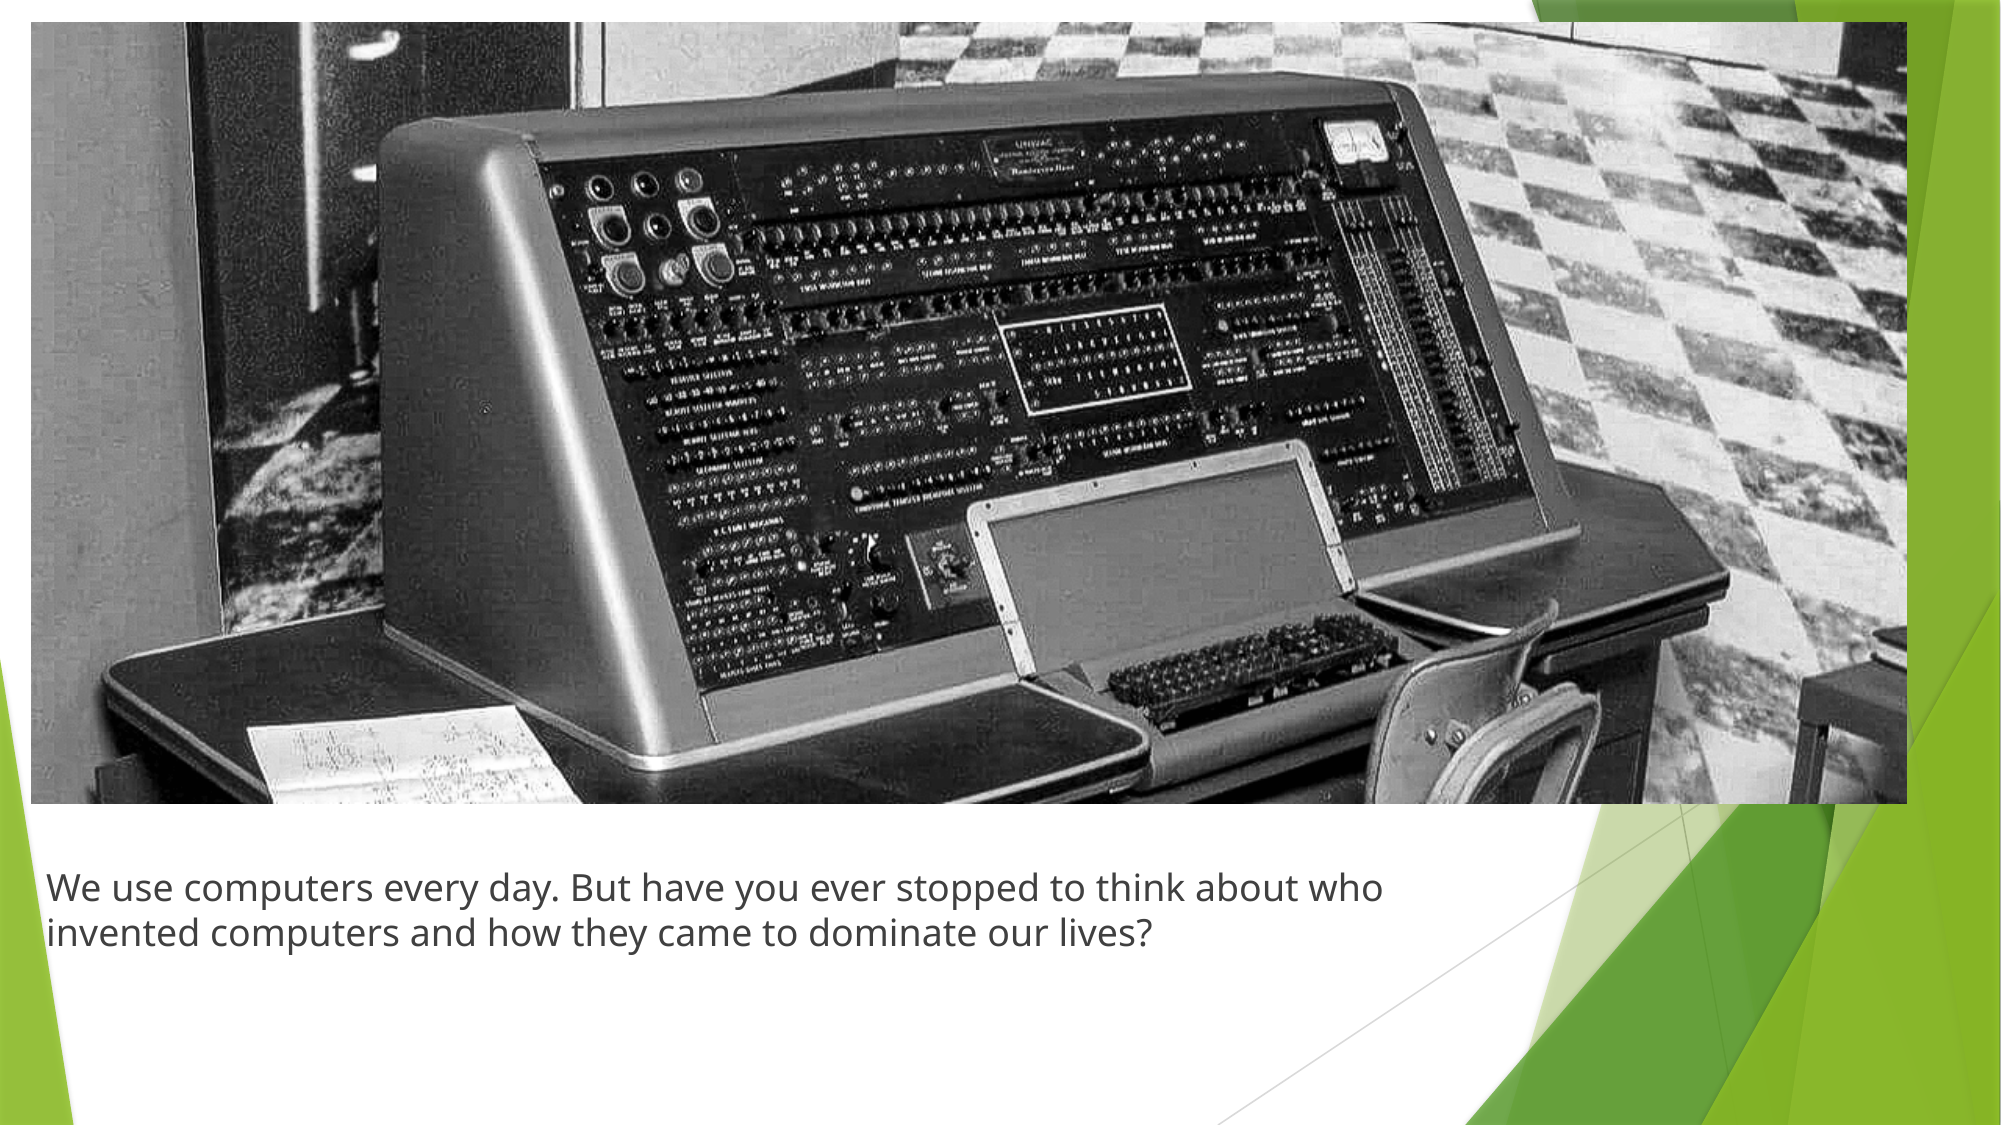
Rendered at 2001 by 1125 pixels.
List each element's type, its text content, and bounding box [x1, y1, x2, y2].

list We use computers every day. But have you ever stopped to think about who invented computers and how they came to dominate our lives? [31, 856, 1442, 1125]
picture [30, 21, 1907, 805]
